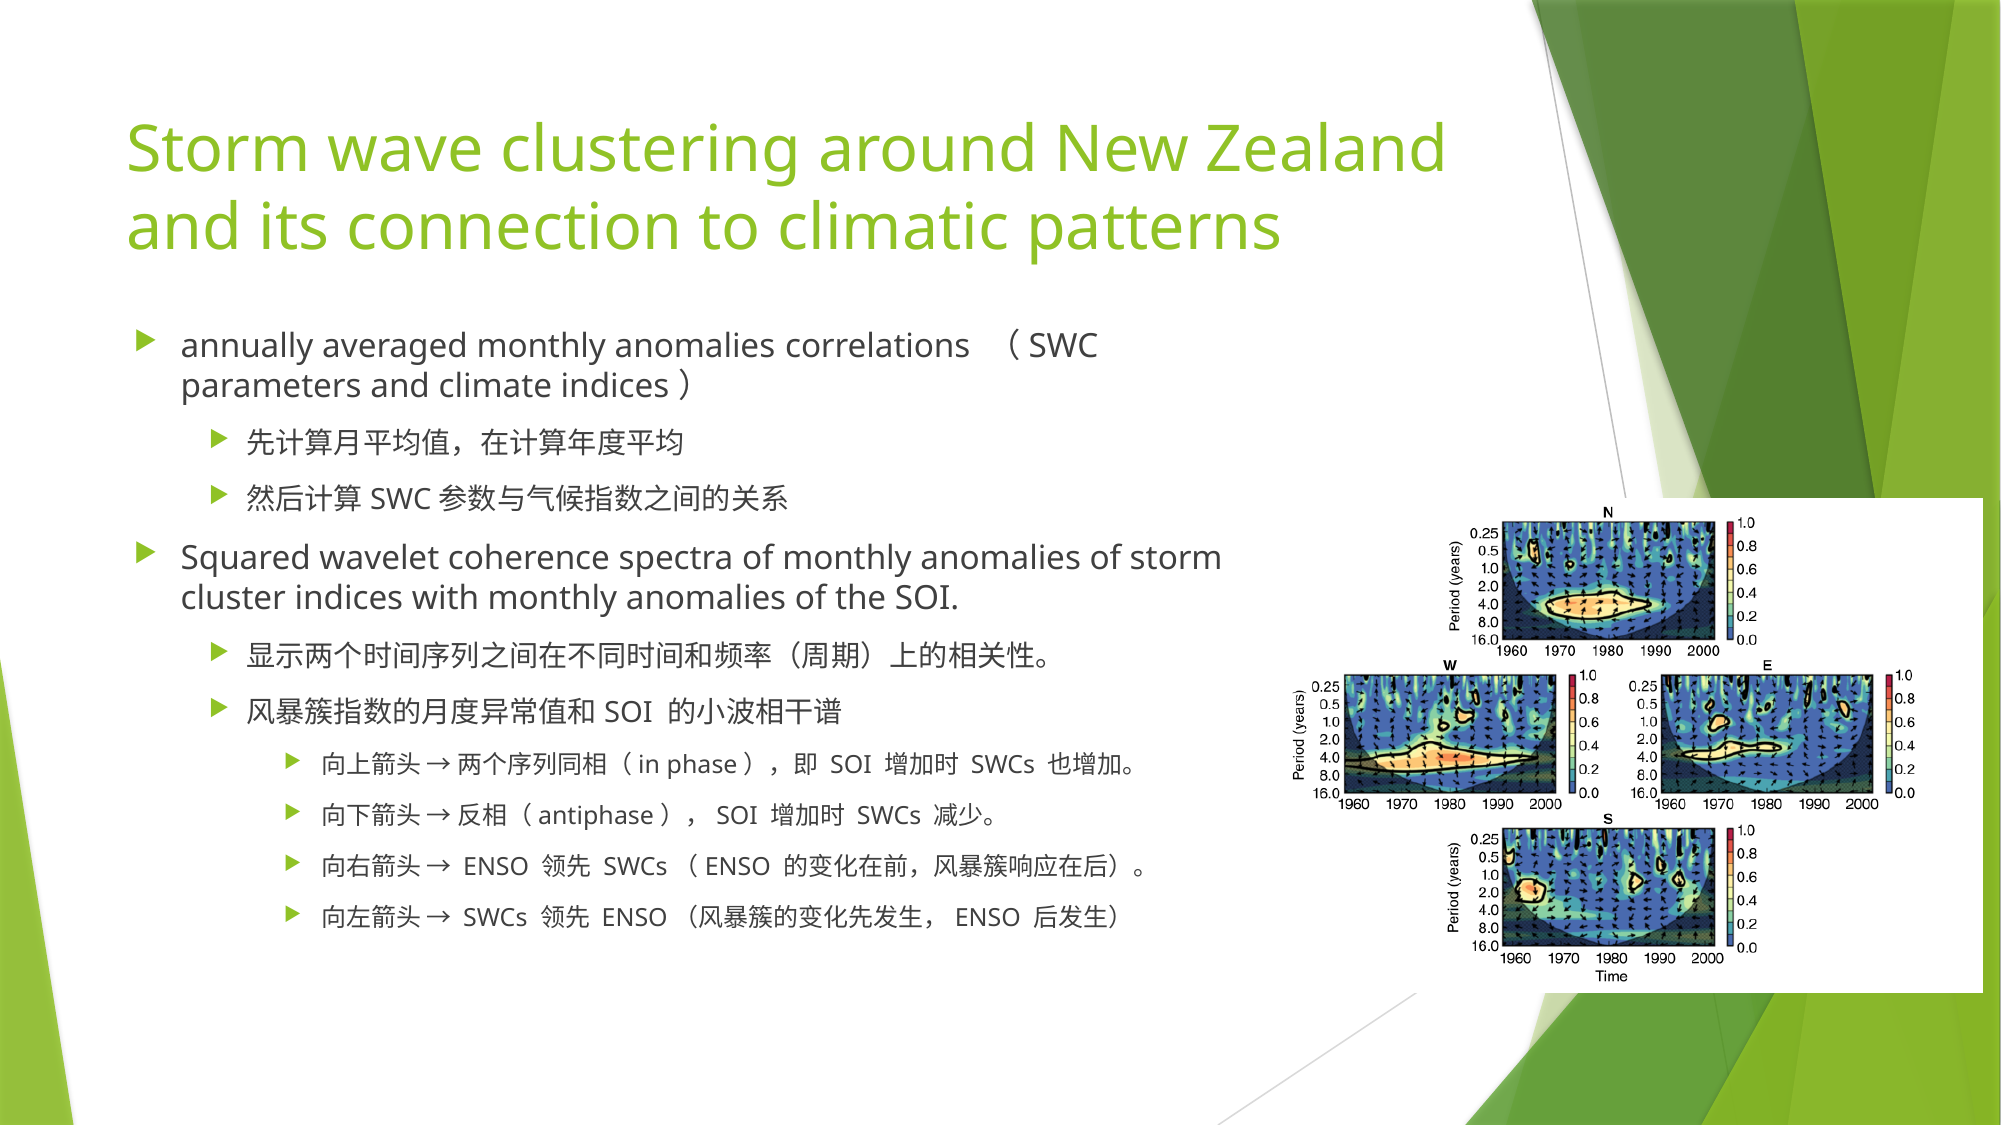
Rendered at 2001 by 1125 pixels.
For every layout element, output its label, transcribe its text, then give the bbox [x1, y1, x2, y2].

title Storm wave clustering around New Zealand and its connection to climatic patterns [111, 99, 1522, 317]
list annually averaged monthly anomalies correlations （SWC parameters and climate indices） 先计算月平均值，在计算年度平均 然后计算SWC参数与气候指数之间的关系 Squared wavelet coherence spectra of monthly anomalies of storm cluster indices with monthly anomalies of the SOI. 显示两个时间序列之间在不同时间和频率（周期）上的相关性。 风暴簇指数的月度异常值和SOI 的小波相干谱 向上箭头 → 两个序列同相（in phase），即 SOI 增加时 SWCs 也增加。 向下箭头 → 反相（antiphase），SOI 增加时 SWCs 减少。 向右箭头 → ENSO 领先 SWCs（ENSO 的变化在前，风暴簇响应在后）。 向左箭头 → SWCs 领先 ENSO（风暴簇的变化先发生，ENSO 后发生） [43, 316, 1289, 1011]
picture [1224, 498, 1983, 994]
